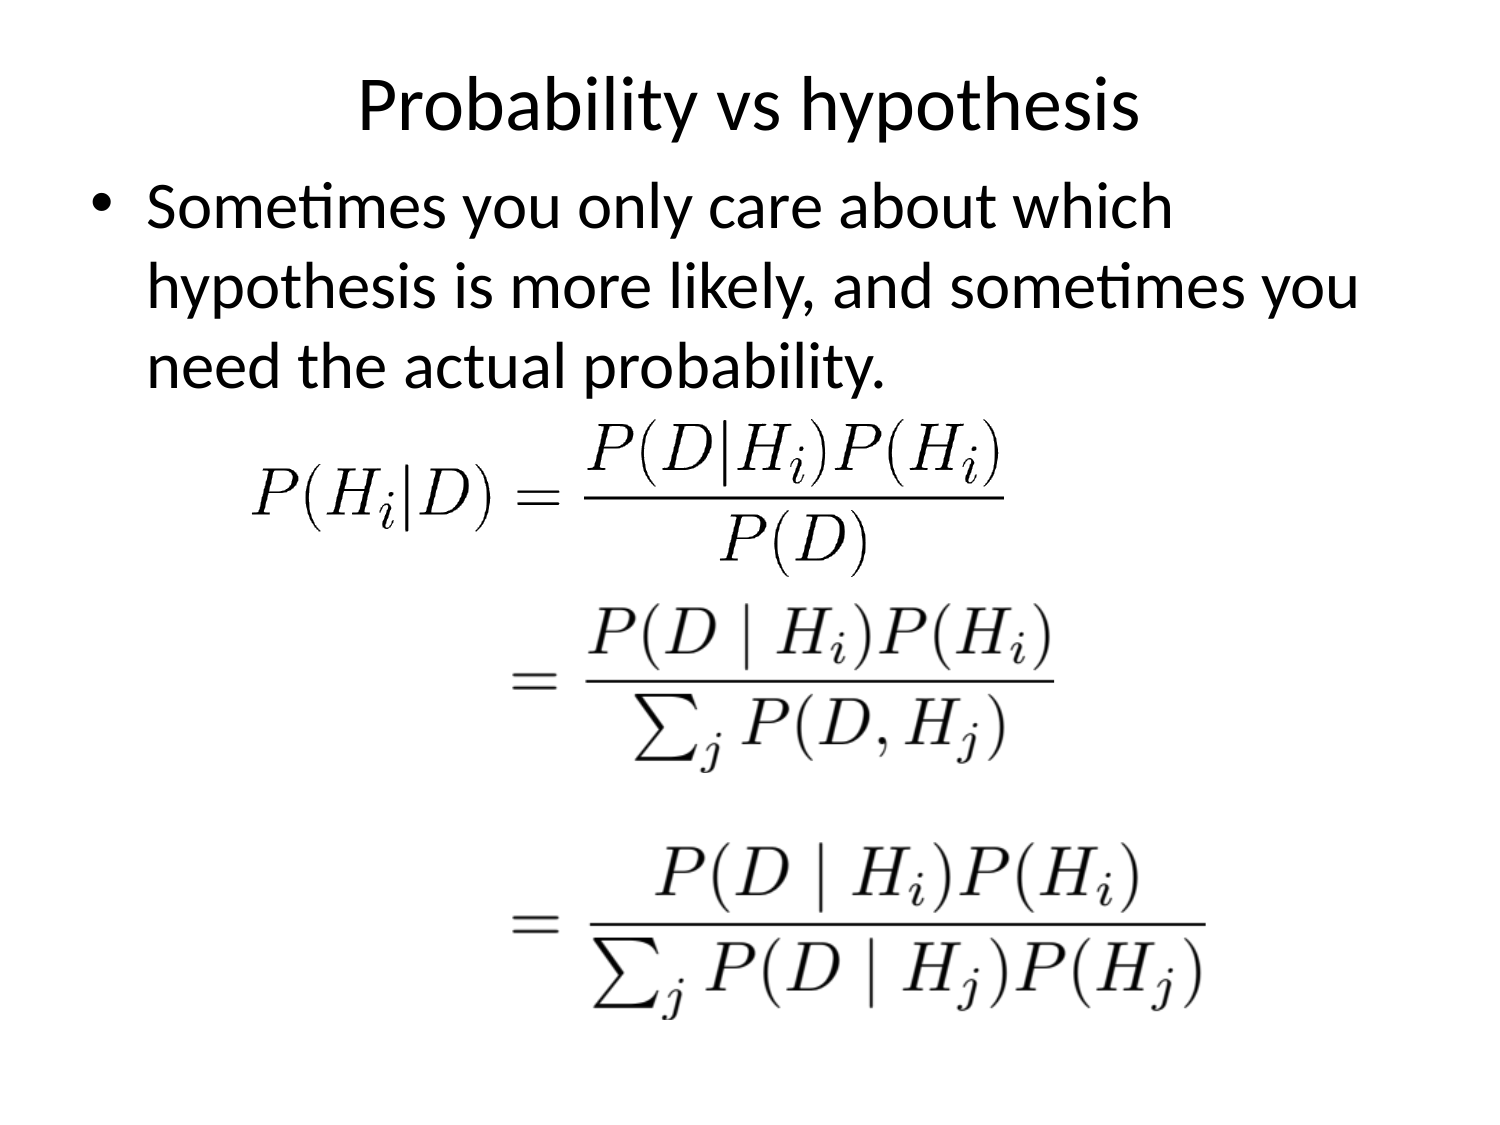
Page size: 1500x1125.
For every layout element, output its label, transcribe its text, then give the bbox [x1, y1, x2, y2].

picture [511, 841, 1206, 1020]
title Probability vs hypothesis [75, 45, 1425, 154]
picture [251, 418, 1004, 577]
picture [511, 602, 1055, 773]
list Sometimes you only care about which hypothesis is more likely, and sometimes you need the actual probability. [75, 154, 1425, 1005]
